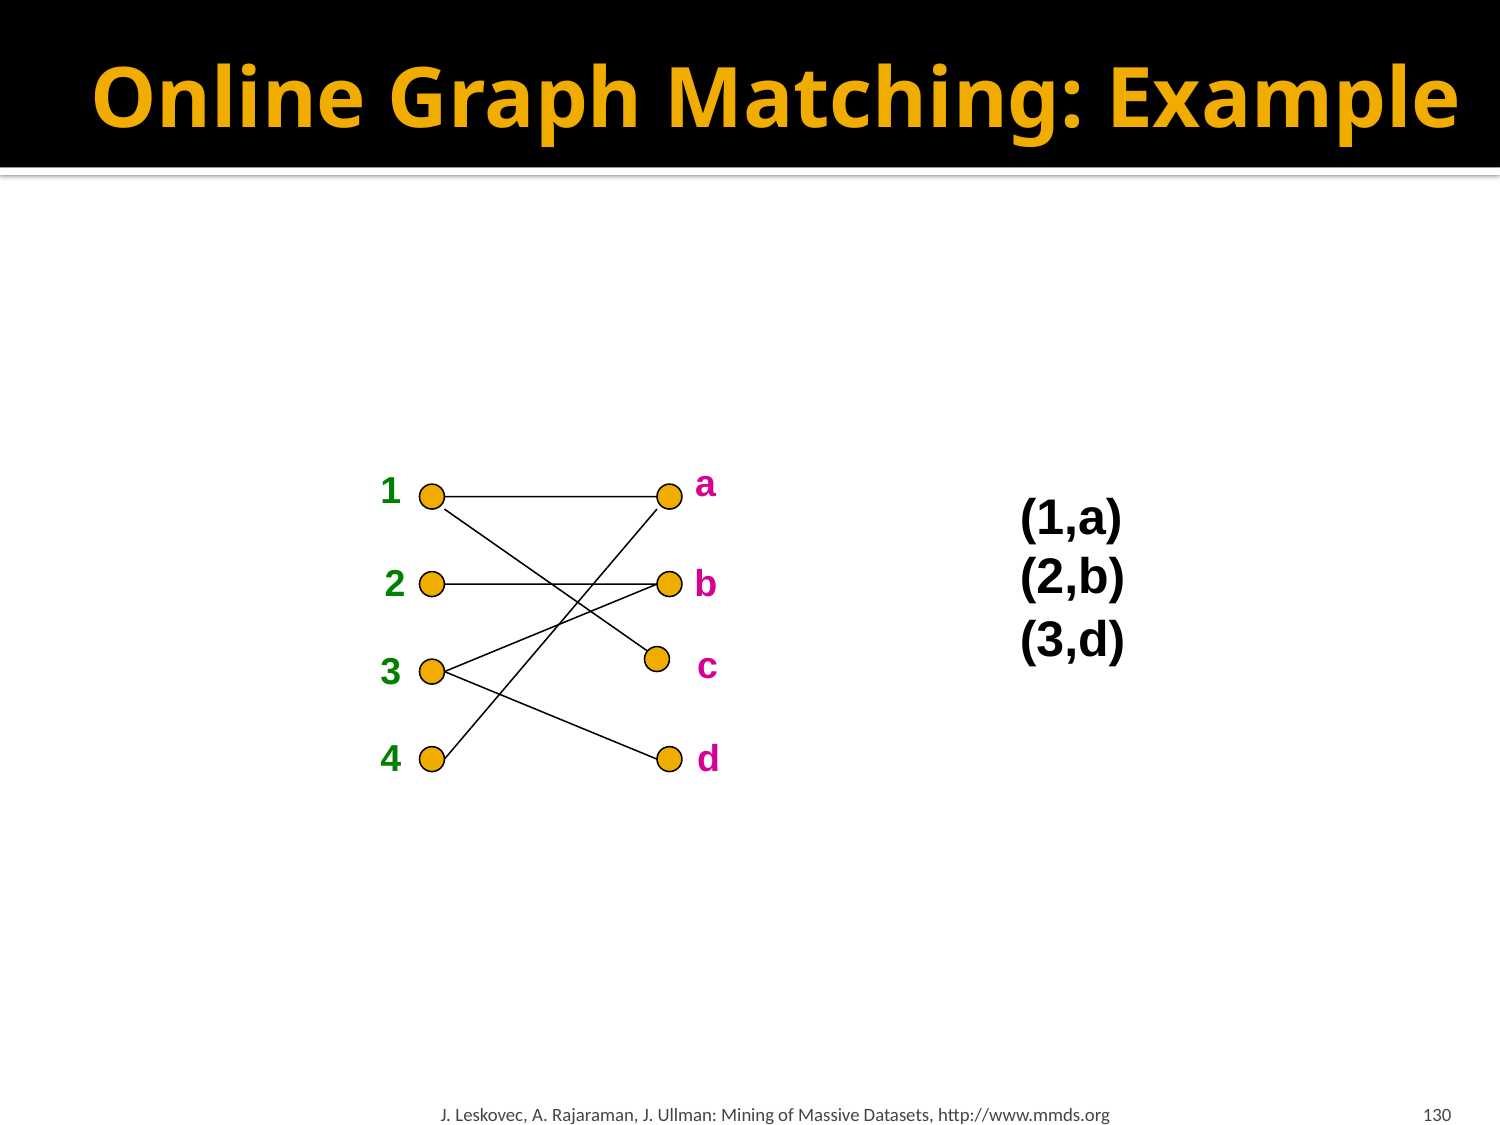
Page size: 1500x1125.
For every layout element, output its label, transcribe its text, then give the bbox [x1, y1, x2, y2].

text_box 4 [365, 726, 417, 787]
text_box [444, 509, 734, 670]
text_box [421, 571, 437, 597]
text_box 1 [365, 459, 417, 519]
text_box [419, 484, 439, 510]
slide_number 130 [1345, 1080, 1467, 1125]
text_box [444, 451, 732, 508]
title Online Graph Matching: Example [75, 24, 1500, 163]
text_box [419, 746, 439, 772]
text_box 3 [365, 639, 417, 699]
footer J. Leskovec, A. Rajaraman, J. Ullman: Mining of Massive Datasets, http://www.mmds.org [433, 1080, 1337, 1125]
text_box (1,a) [1005, 476, 1138, 536]
text_box (2,b) [1004, 536, 1141, 598]
text_box 2 [369, 551, 421, 612]
text_box (3,d) [1004, 598, 1141, 674]
text_box [419, 659, 437, 685]
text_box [444, 671, 736, 788]
